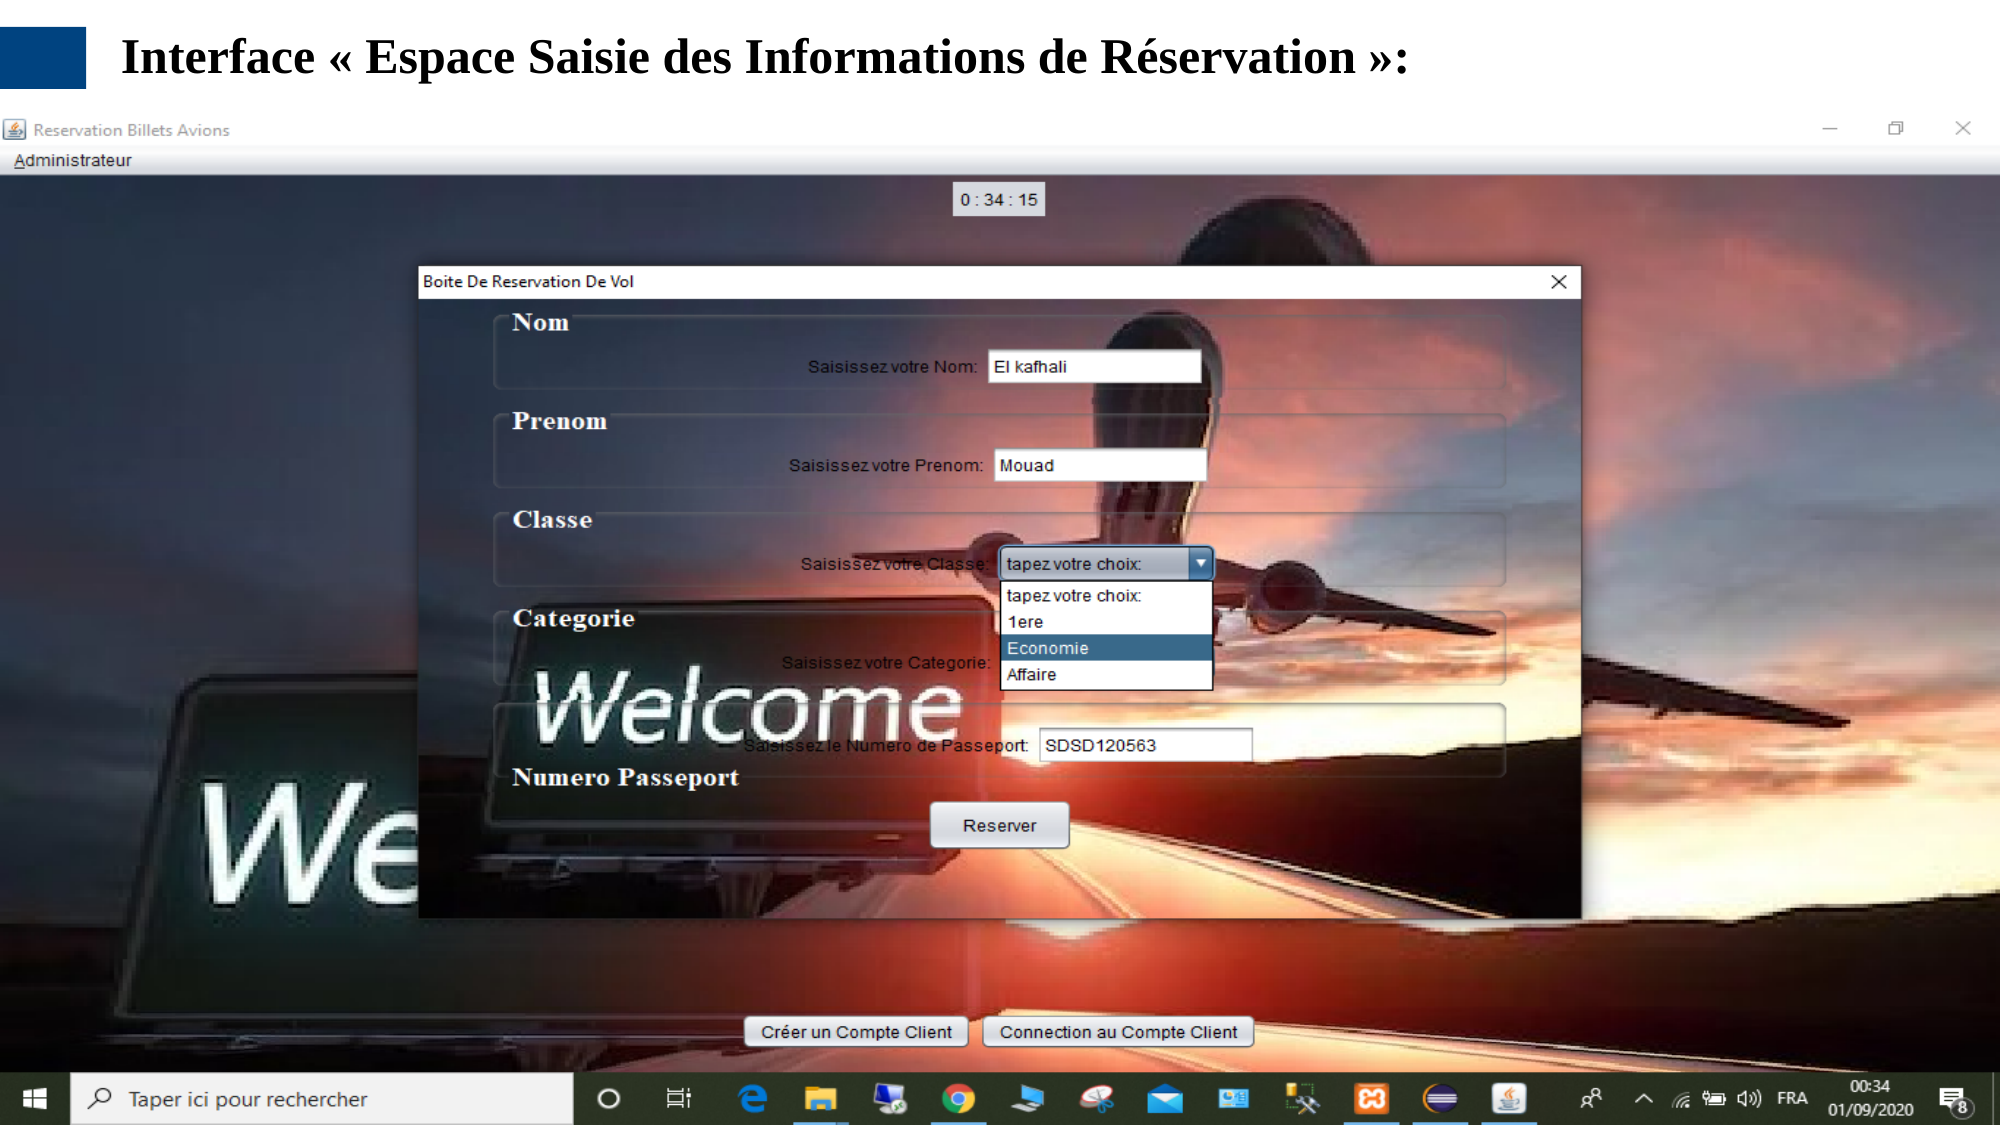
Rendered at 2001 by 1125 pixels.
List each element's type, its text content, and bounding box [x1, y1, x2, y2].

subtitle Interface « Espace Saisie des Informations de Réservation »: [15, 22, 1516, 115]
picture [0, 115, 2000, 1125]
text_box [0, 26, 87, 90]
